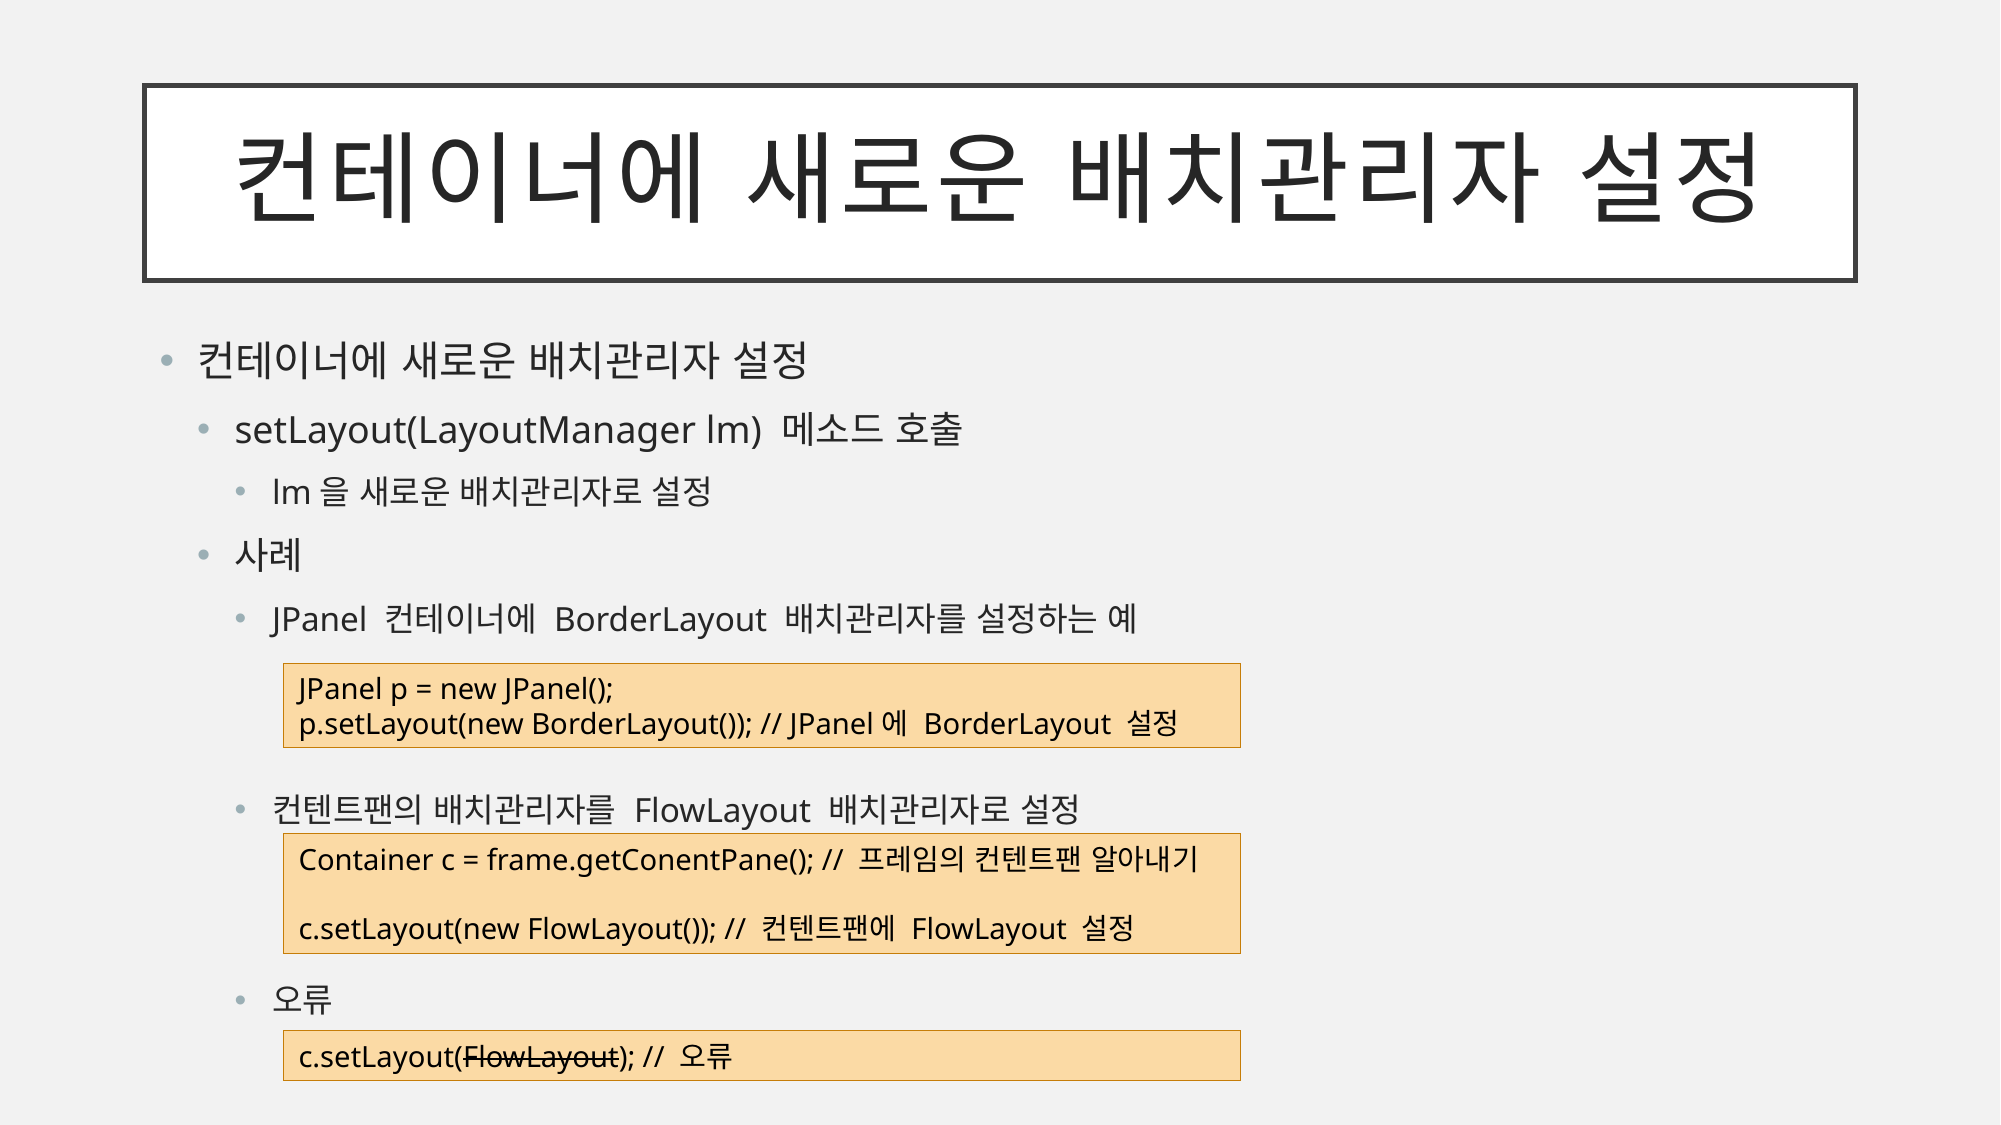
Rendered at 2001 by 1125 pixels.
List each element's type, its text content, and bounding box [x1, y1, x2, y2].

text_box JPanel p = new JPanel(); p.setLayout(new BorderLayout()); // JPanel에 BorderLayout 설정 [283, 663, 1241, 748]
text_box c.setLayout(FlowLayout); // 오류 [283, 1030, 1241, 1081]
title 컨테이너에 새로운 배치관리자 설정 [142, 83, 1858, 283]
list 컨테이너에 새로운 배치관리자 설정 setLayout(LayoutManager lm) 메소드 호출 lm을 새로운 배치관리자로 설정 사례 JPanel 컨테이너에 BorderLayout 배치관리자를 설정하는 예 컨텐트팬의 배치관리자를 FlowLayout 배치관리자로 설정 오류 [144, 327, 1856, 1040]
text_box Container c = frame.getConentPane(); // 프레임의 컨텐트팬 알아내기 c.setLayout(new FlowLayout()); // 컨텐트팬에 FlowLayout 설정 [283, 833, 1241, 954]
